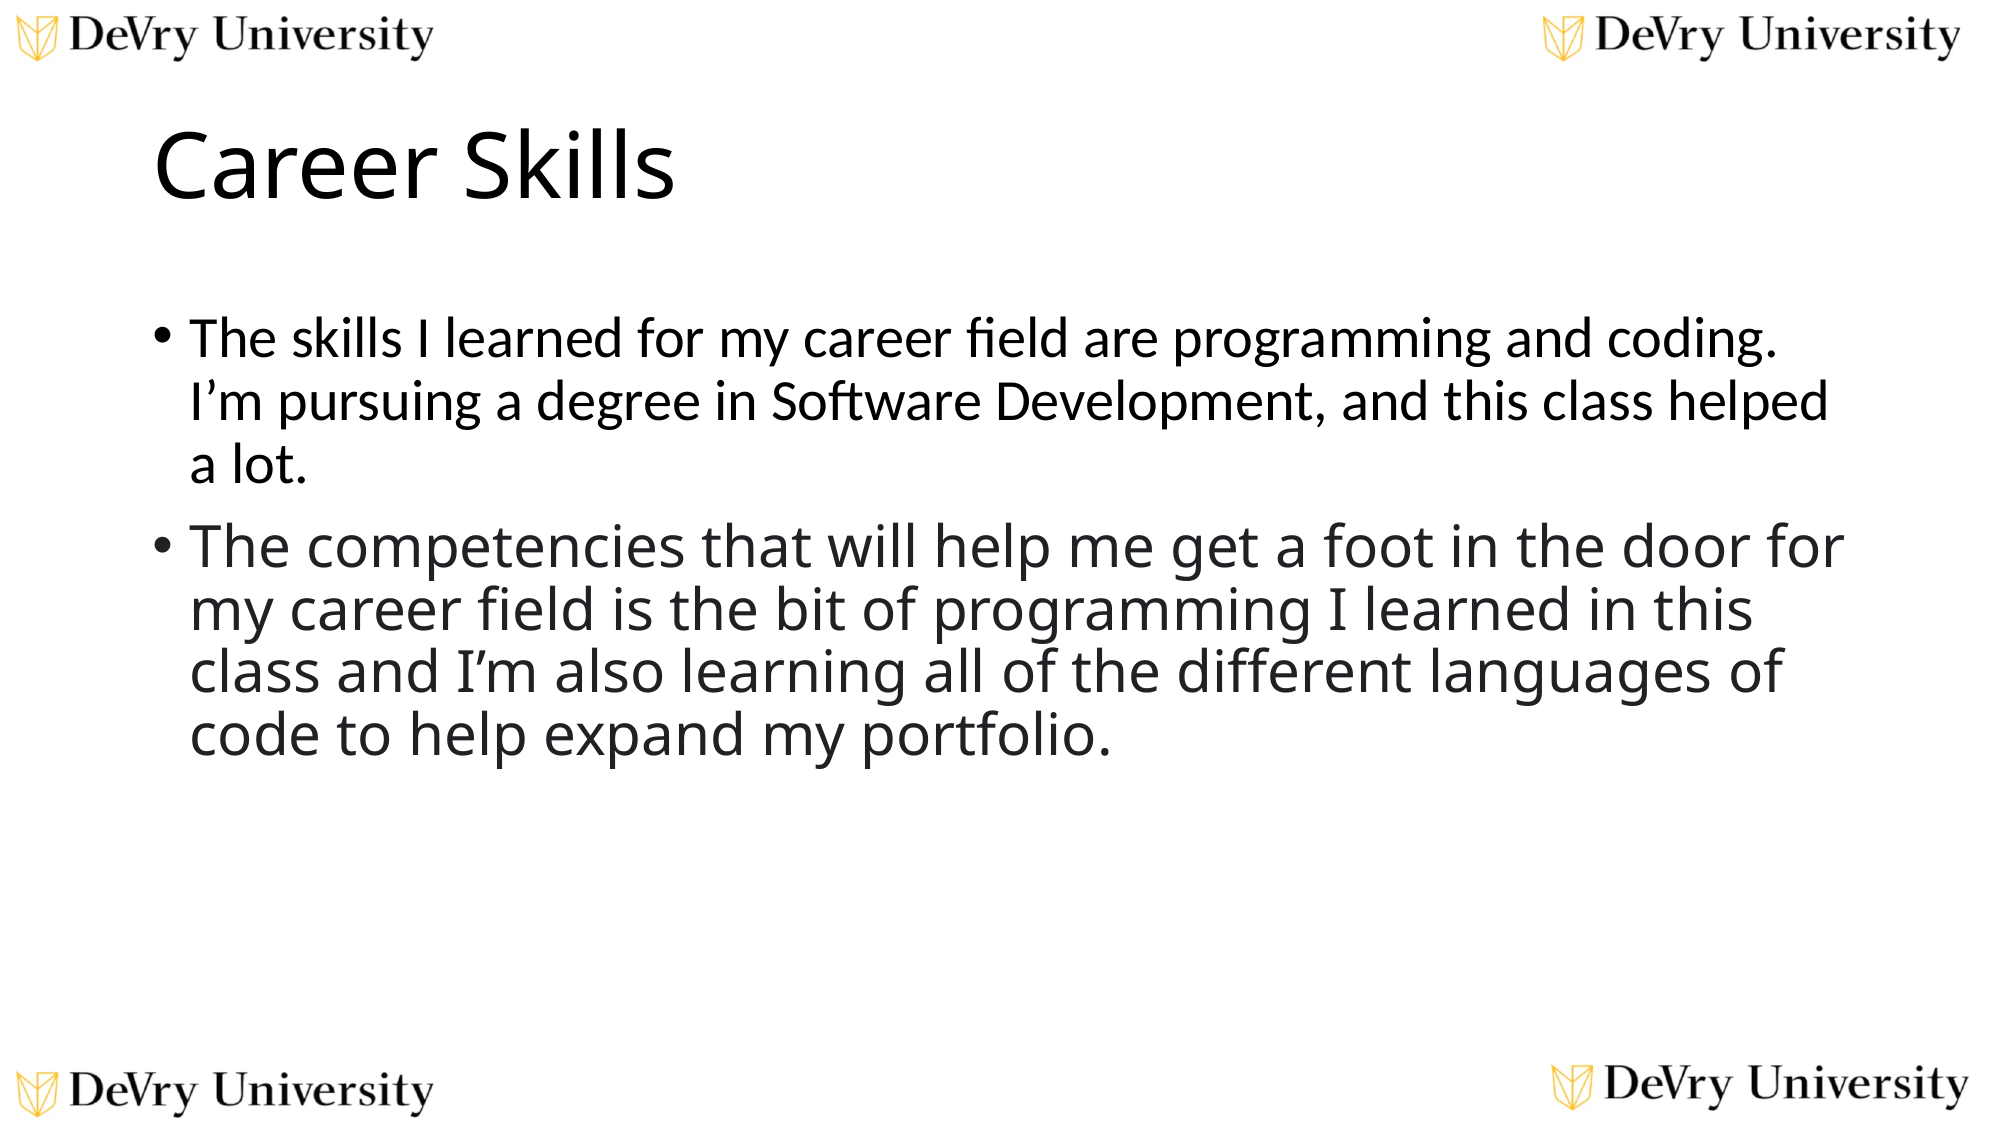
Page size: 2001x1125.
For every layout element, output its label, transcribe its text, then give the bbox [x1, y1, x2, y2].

picture [16, 1065, 434, 1124]
picture [16, 8, 434, 68]
title Career Skills [137, 59, 1863, 278]
picture [1542, 8, 1961, 68]
list The skills I learned for my career field are programming and coding. I’m pursuing a degree in Software Development, and this class helped a lot. The competencies that will help me get a foot in the door for my career field is the bit of programming I learned in this class and I’m also learning all of the different languages of code to help expand my portfolio. [137, 299, 1863, 1014]
picture [1551, 1057, 1969, 1117]
